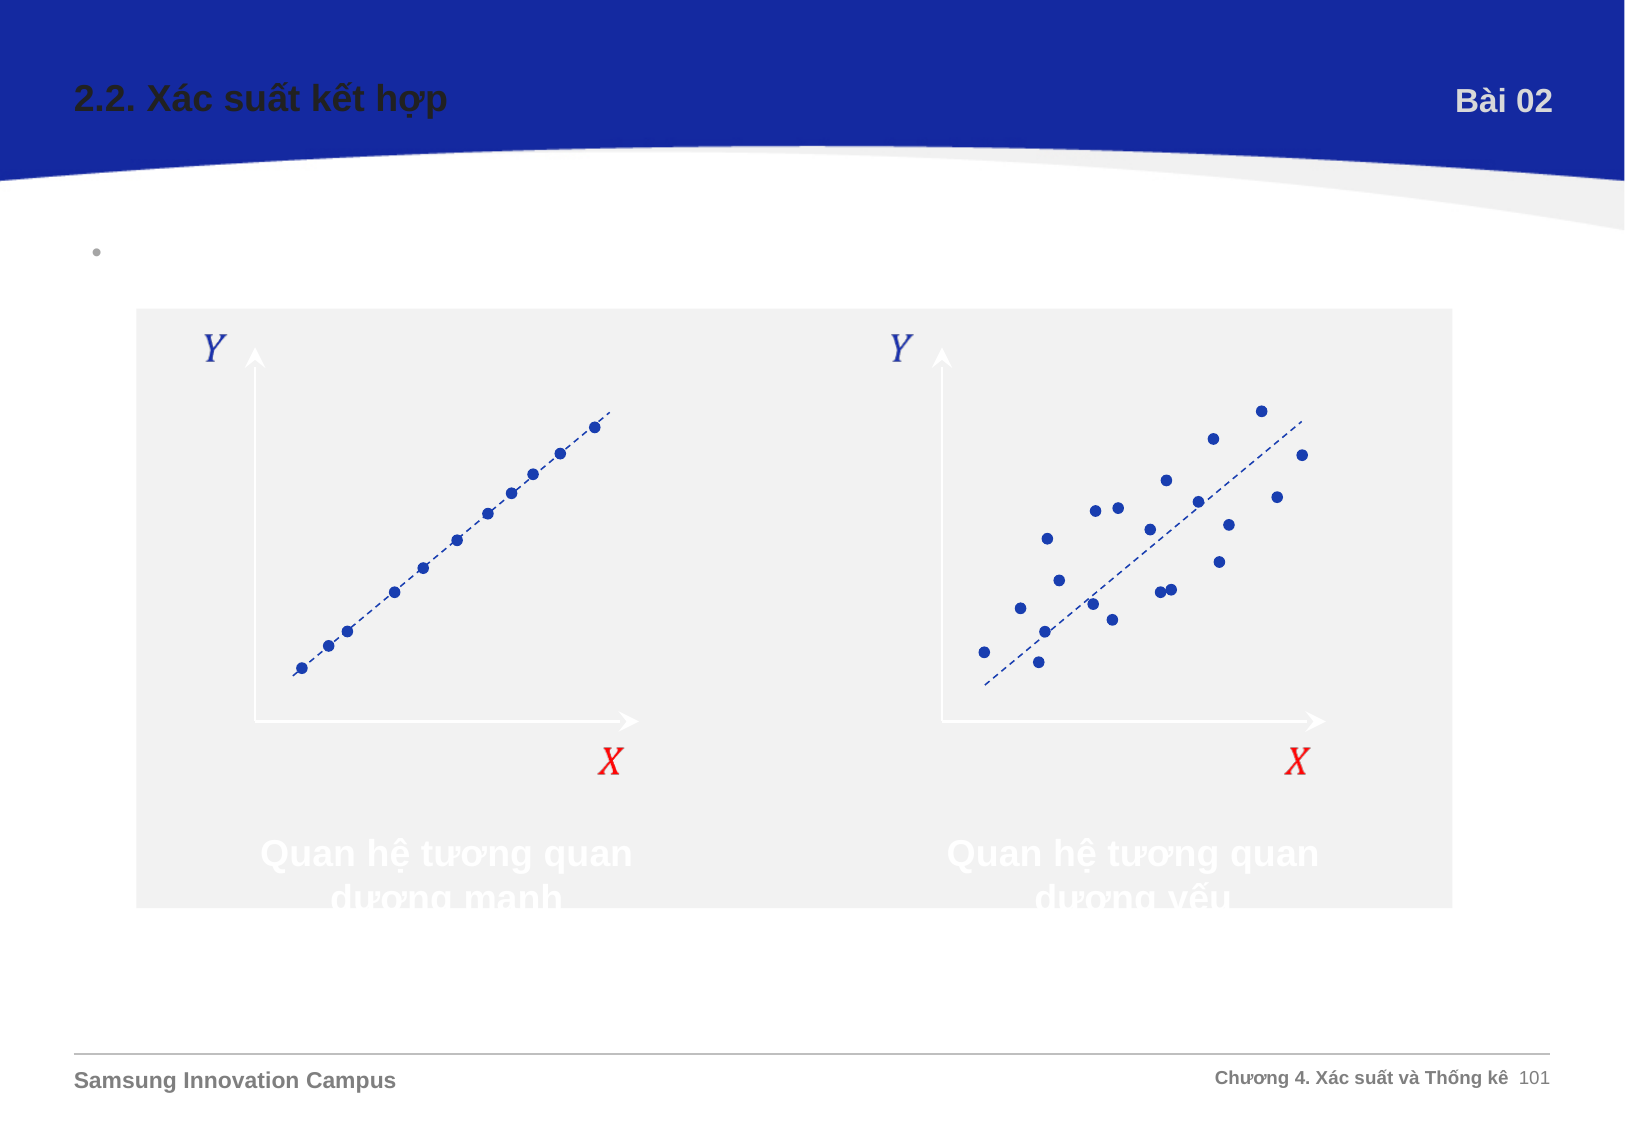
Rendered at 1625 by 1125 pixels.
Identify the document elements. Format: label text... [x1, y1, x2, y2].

picture [0, 0, 1625, 1125]
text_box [136, 308, 1453, 928]
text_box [73, 73, 1554, 120]
text_box Quan hệ tương quan: [91, 234, 1598, 326]
